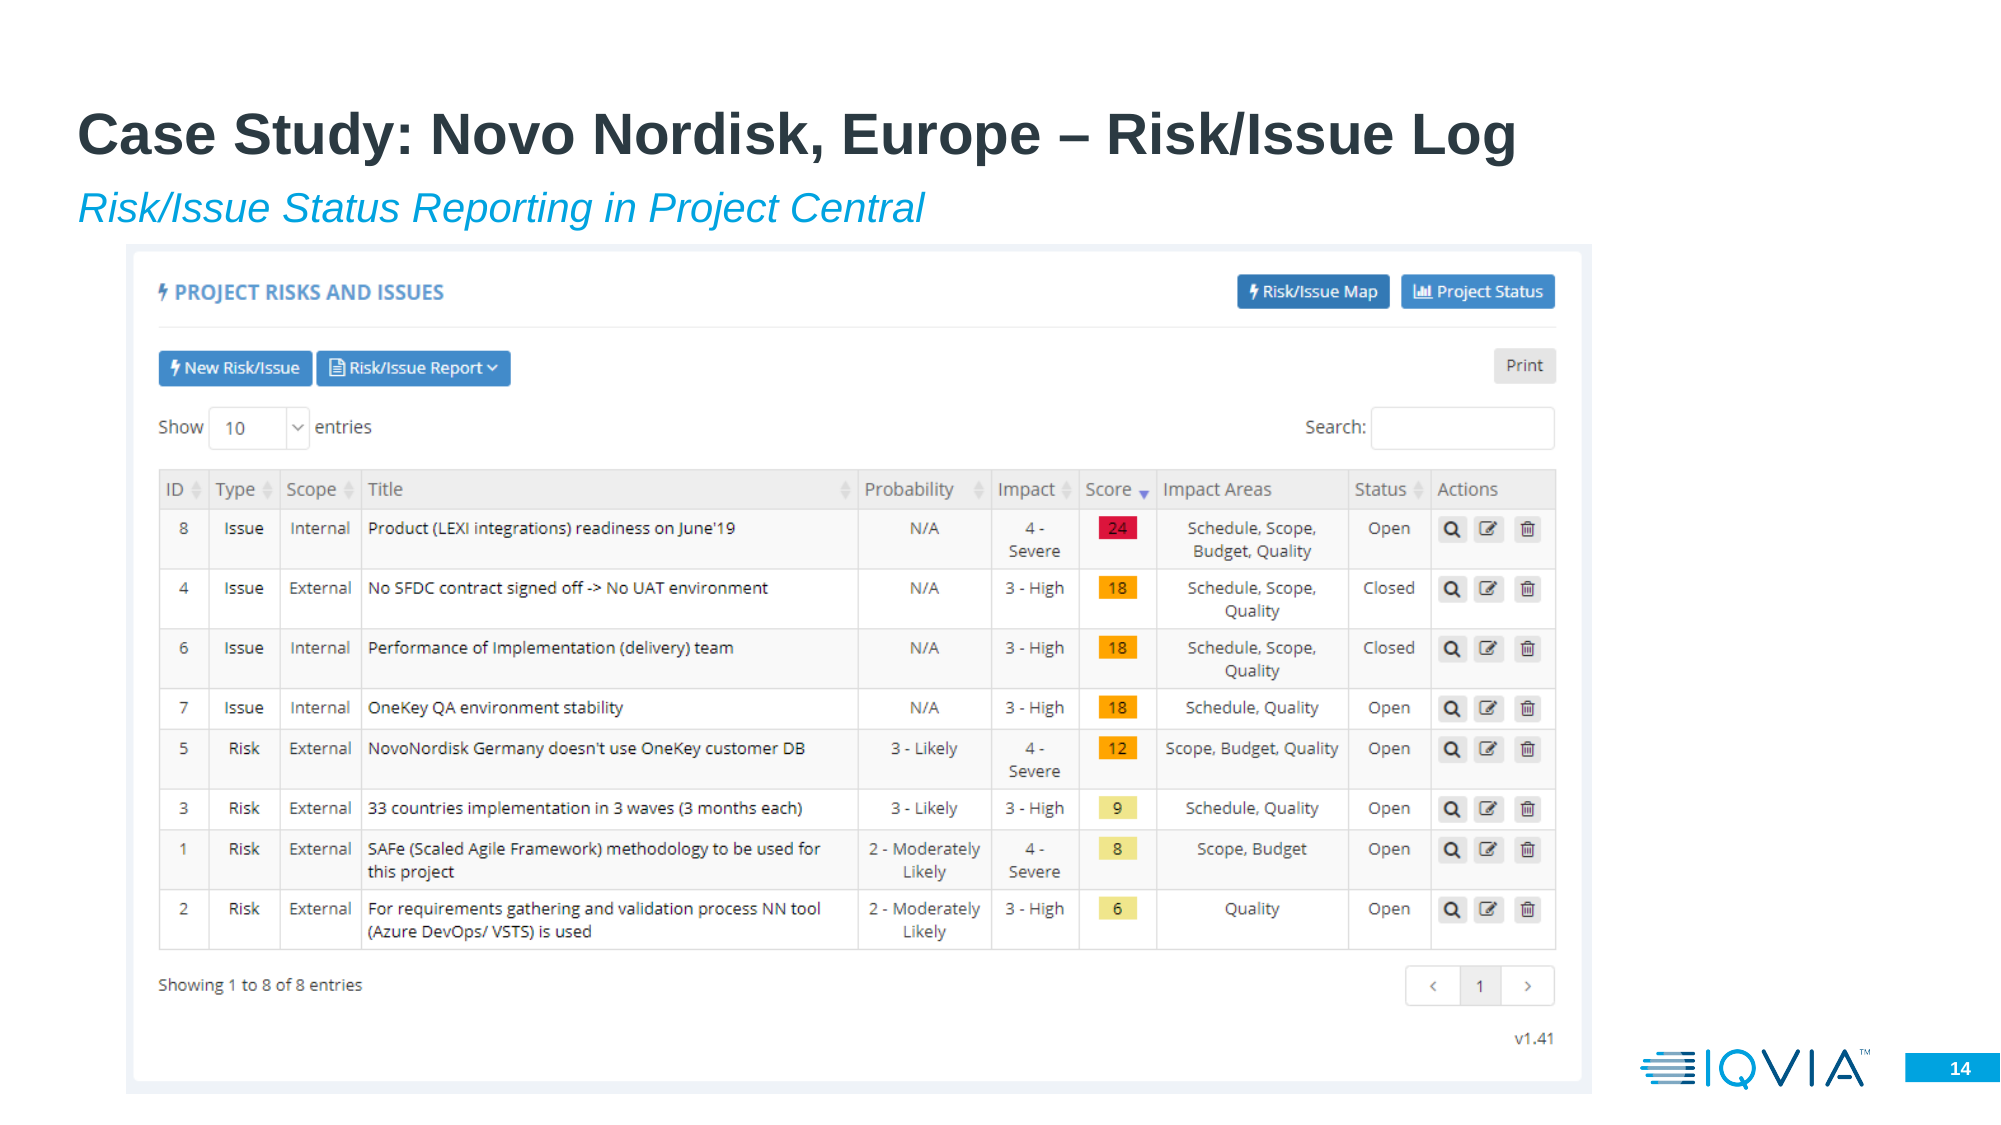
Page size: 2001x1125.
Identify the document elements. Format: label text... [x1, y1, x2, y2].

title Case Study: Novo Nordisk, Europe – Risk/Issue Log [63, 48, 1924, 175]
list Risk/Issue Status Reporting in Project Central [63, 178, 1924, 245]
picture [1640, 1049, 1743, 1090]
picture [1724, 1054, 1751, 1082]
picture [125, 244, 1592, 1094]
picture [1744, 1049, 1870, 1090]
